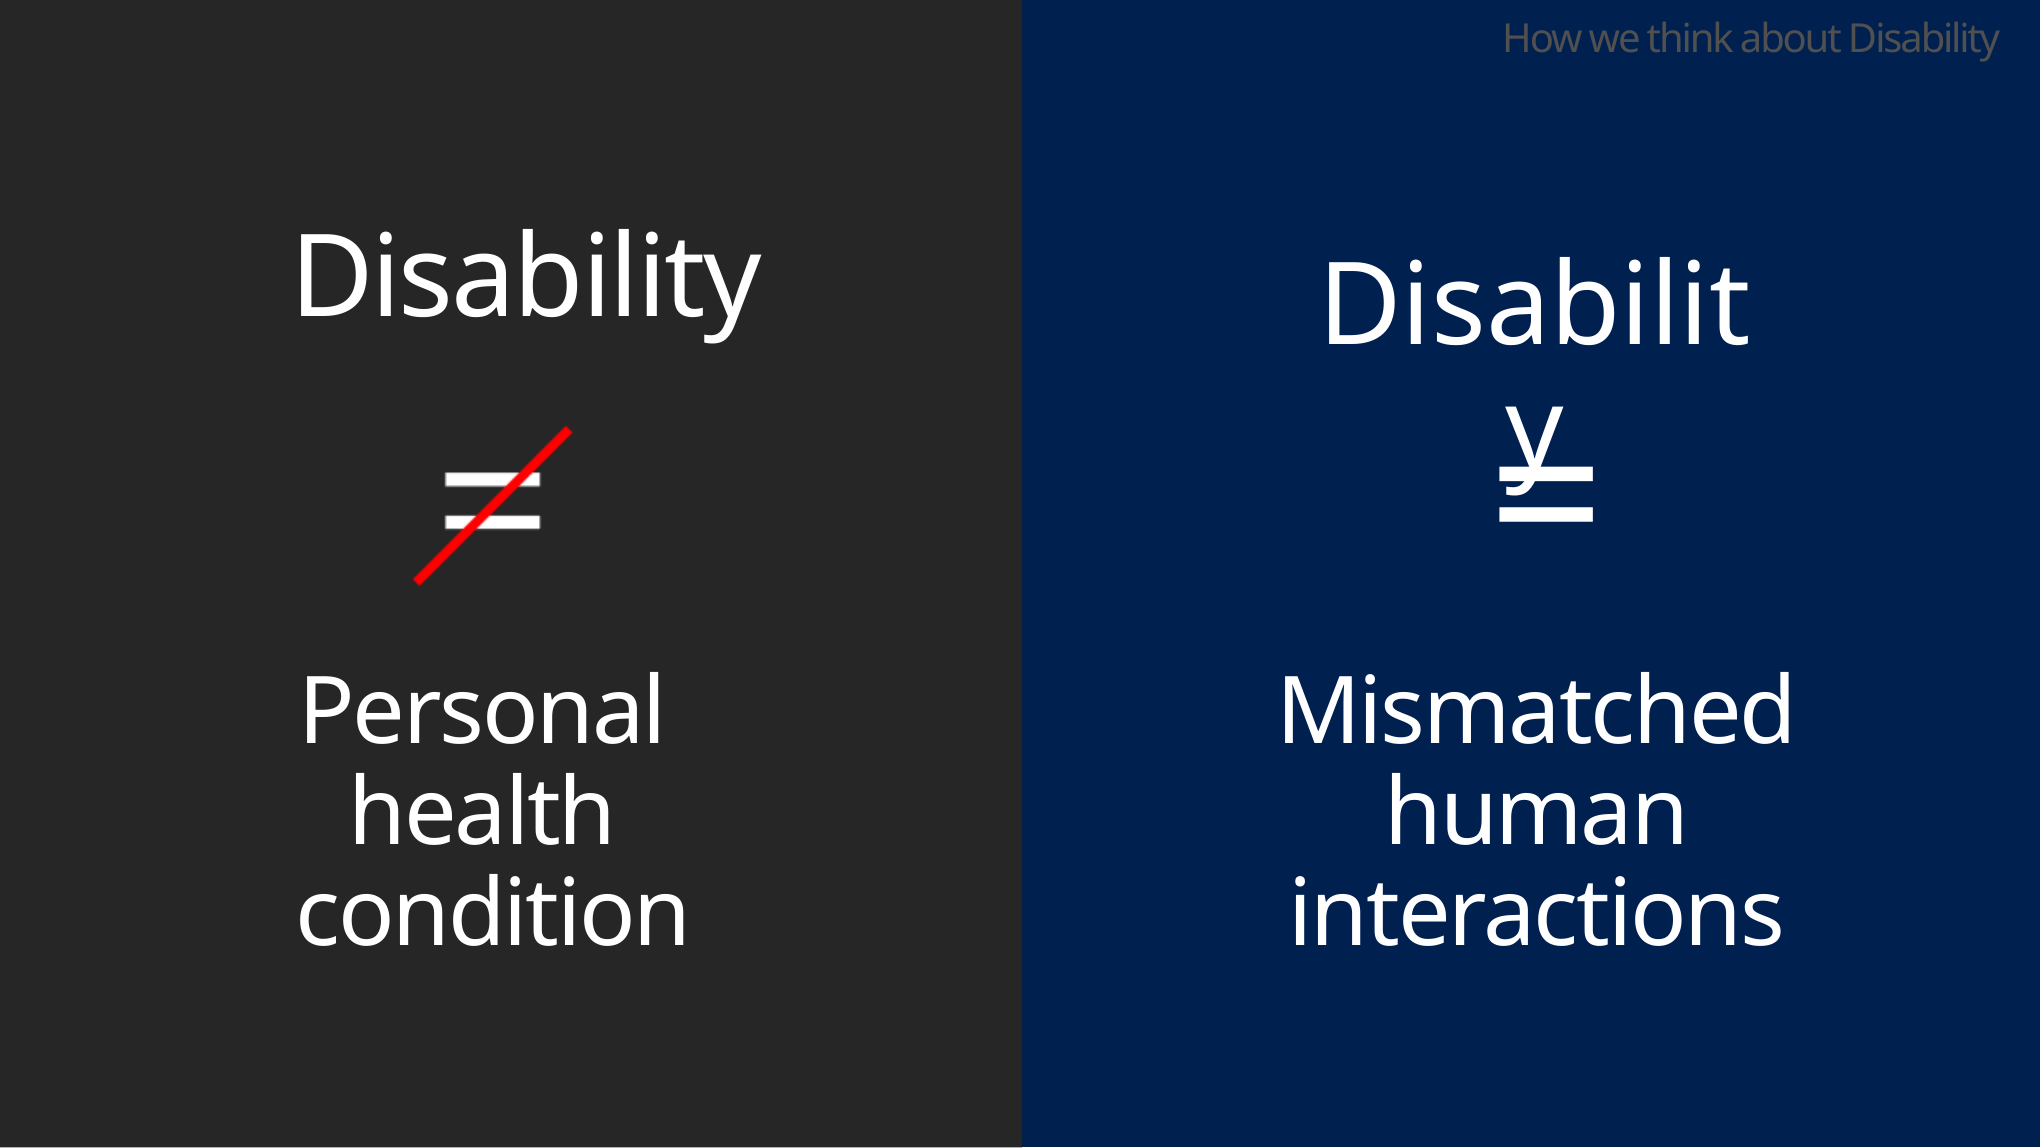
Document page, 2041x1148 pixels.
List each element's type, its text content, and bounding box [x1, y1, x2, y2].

list Personal health condition [250, 648, 737, 992]
list Mismatched human interactions [1238, 648, 1835, 992]
picture [386, 399, 591, 598]
text_box [0, 0, 1023, 1148]
list Disability [265, 202, 823, 362]
title How we think about Disability [1477, 2, 2026, 87]
list = [1464, 371, 1612, 630]
list Disability [1268, 230, 1801, 387]
